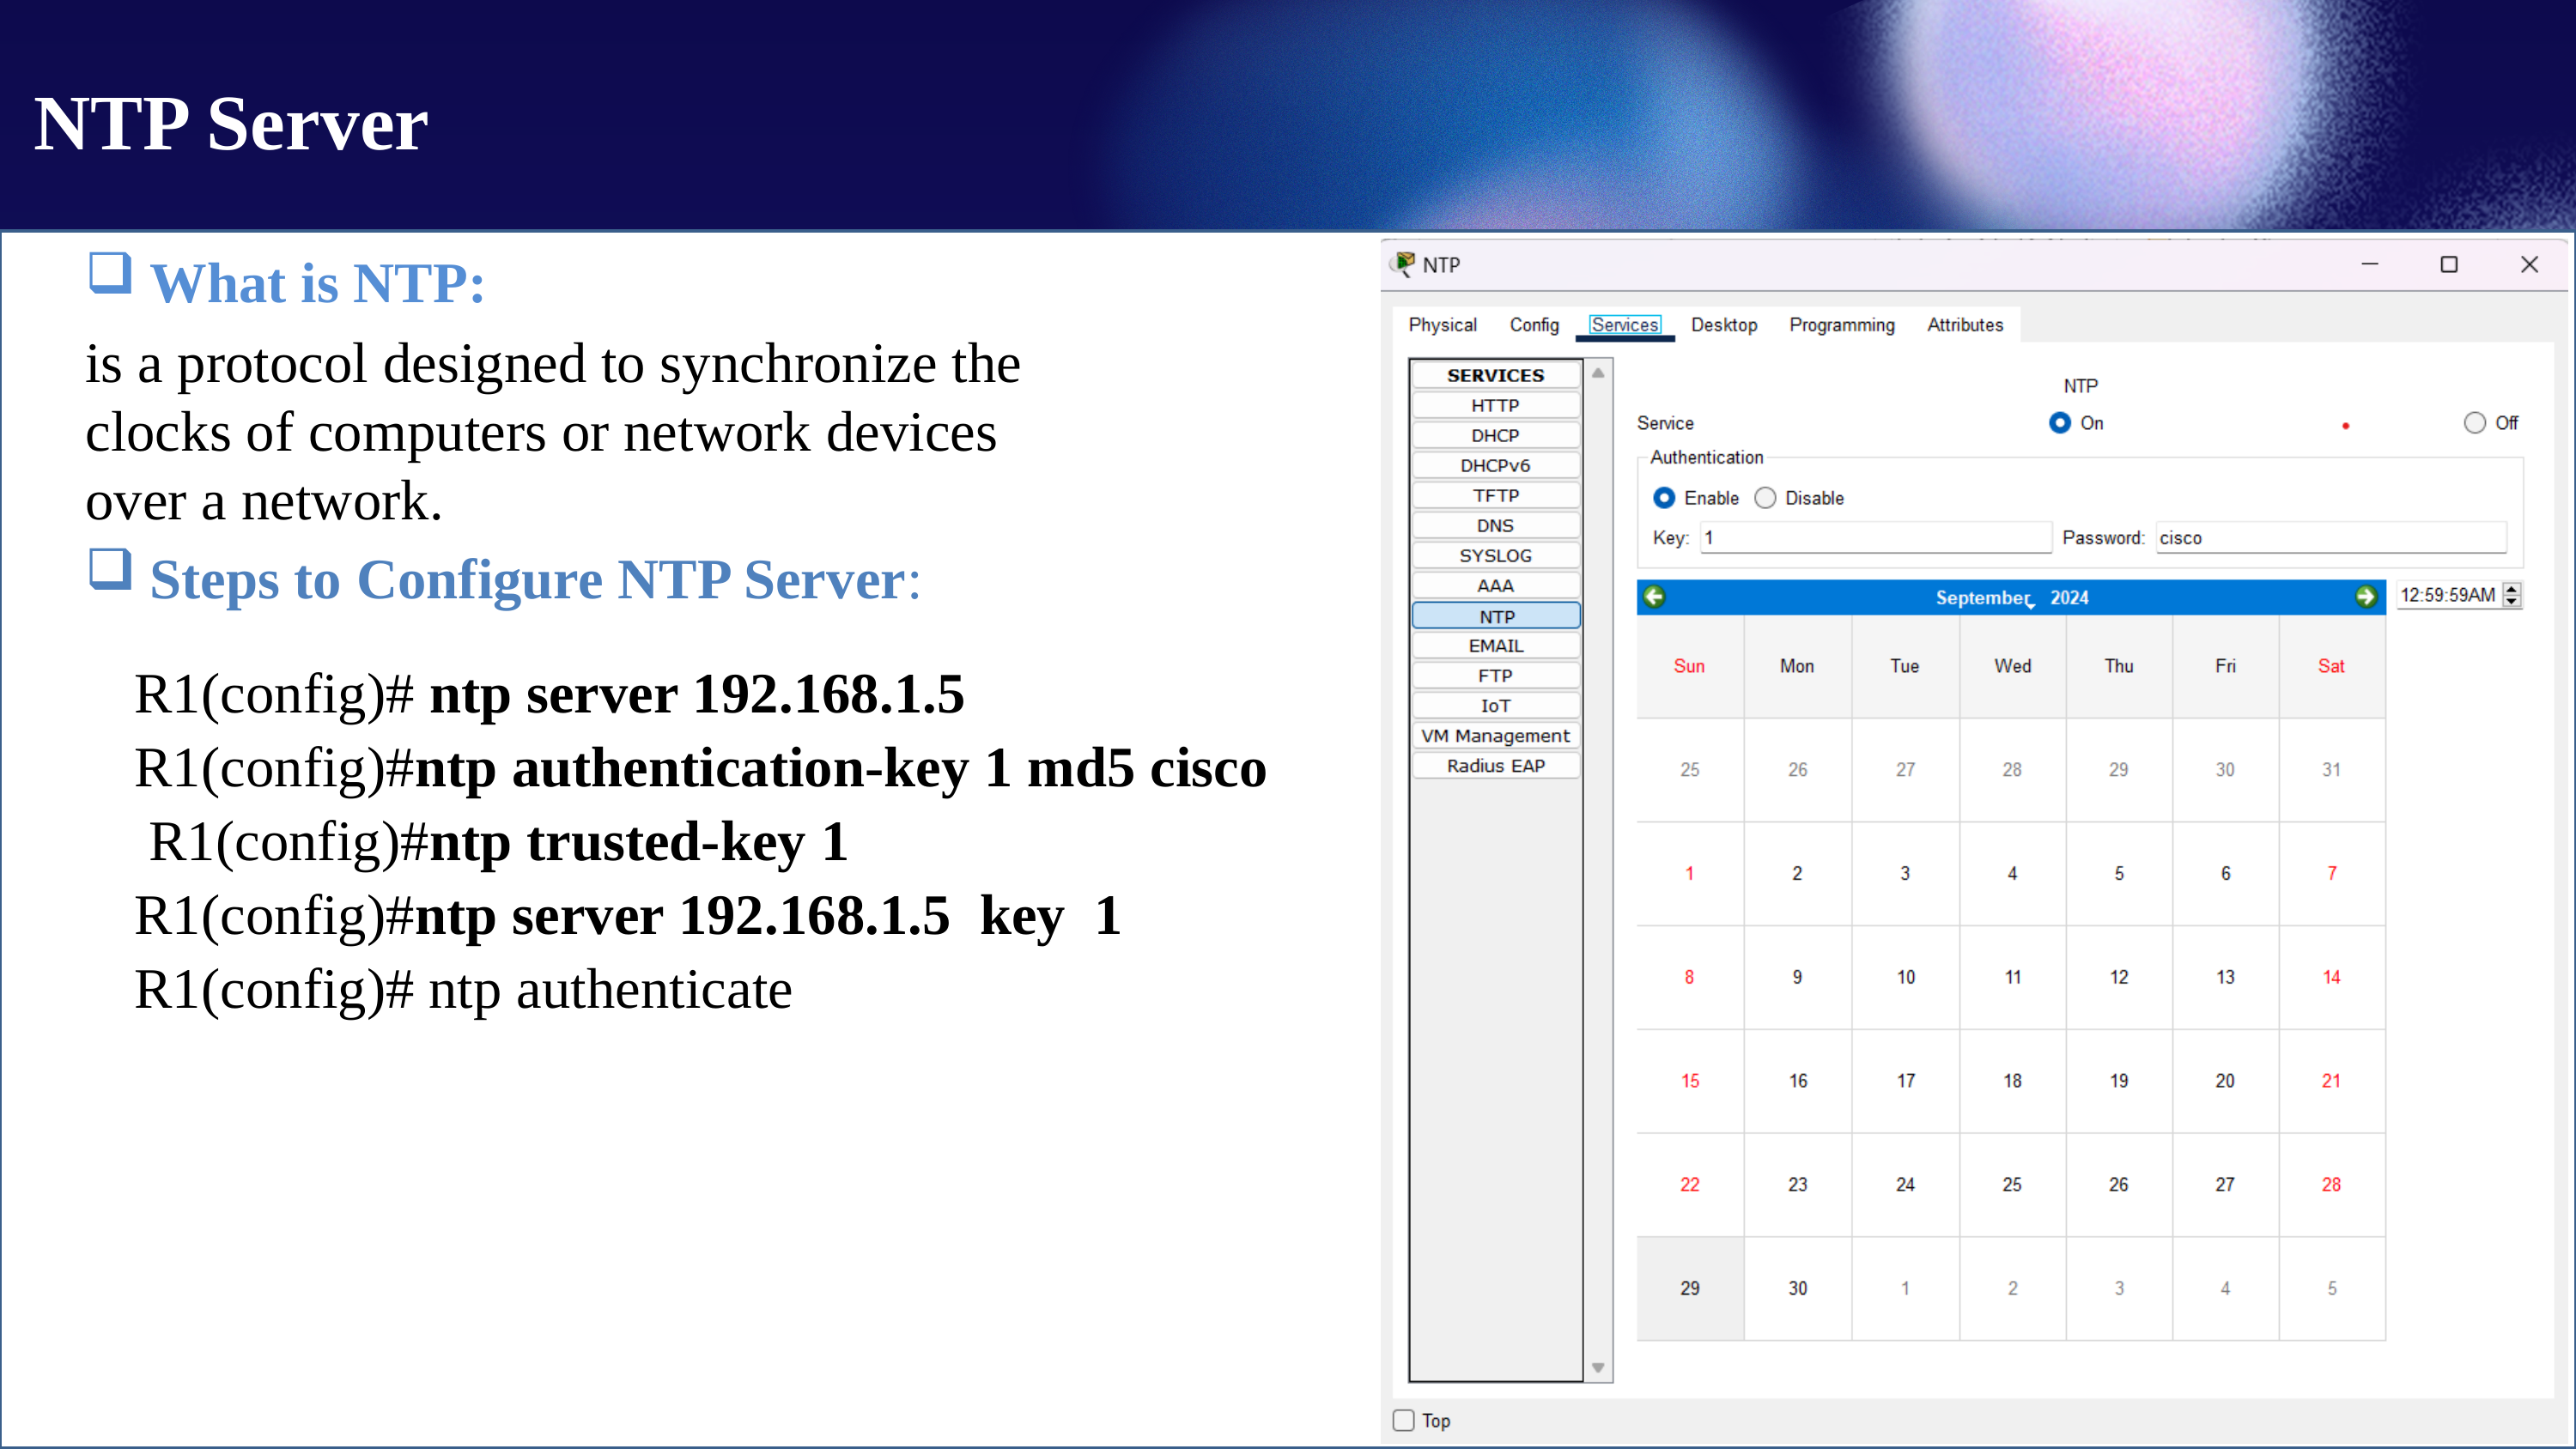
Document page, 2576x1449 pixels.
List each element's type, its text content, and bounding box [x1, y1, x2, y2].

picture [1380, 239, 2568, 1445]
text_box What is NTP: is a protocol designed to synchronize the clocks of computers or network devices over a network. Steps to Configure NTP Server: [8, 239, 1114, 617]
text_box [1068, 0, 2100, 229]
text_box R1(config)# ntp server 192.168.1.5 R1(config)#ntp authentication-key 1 md5 cisco R1(config)#ntp trusted-key 1 R1(config)#ntp server 192.168.1.5 key 1 R1(config)# ntp authenticate [121, 648, 1336, 1027]
text_box NTP Server [21, 64, 964, 172]
text_box [0, 229, 2576, 1449]
text_box [2100, 0, 2576, 229]
